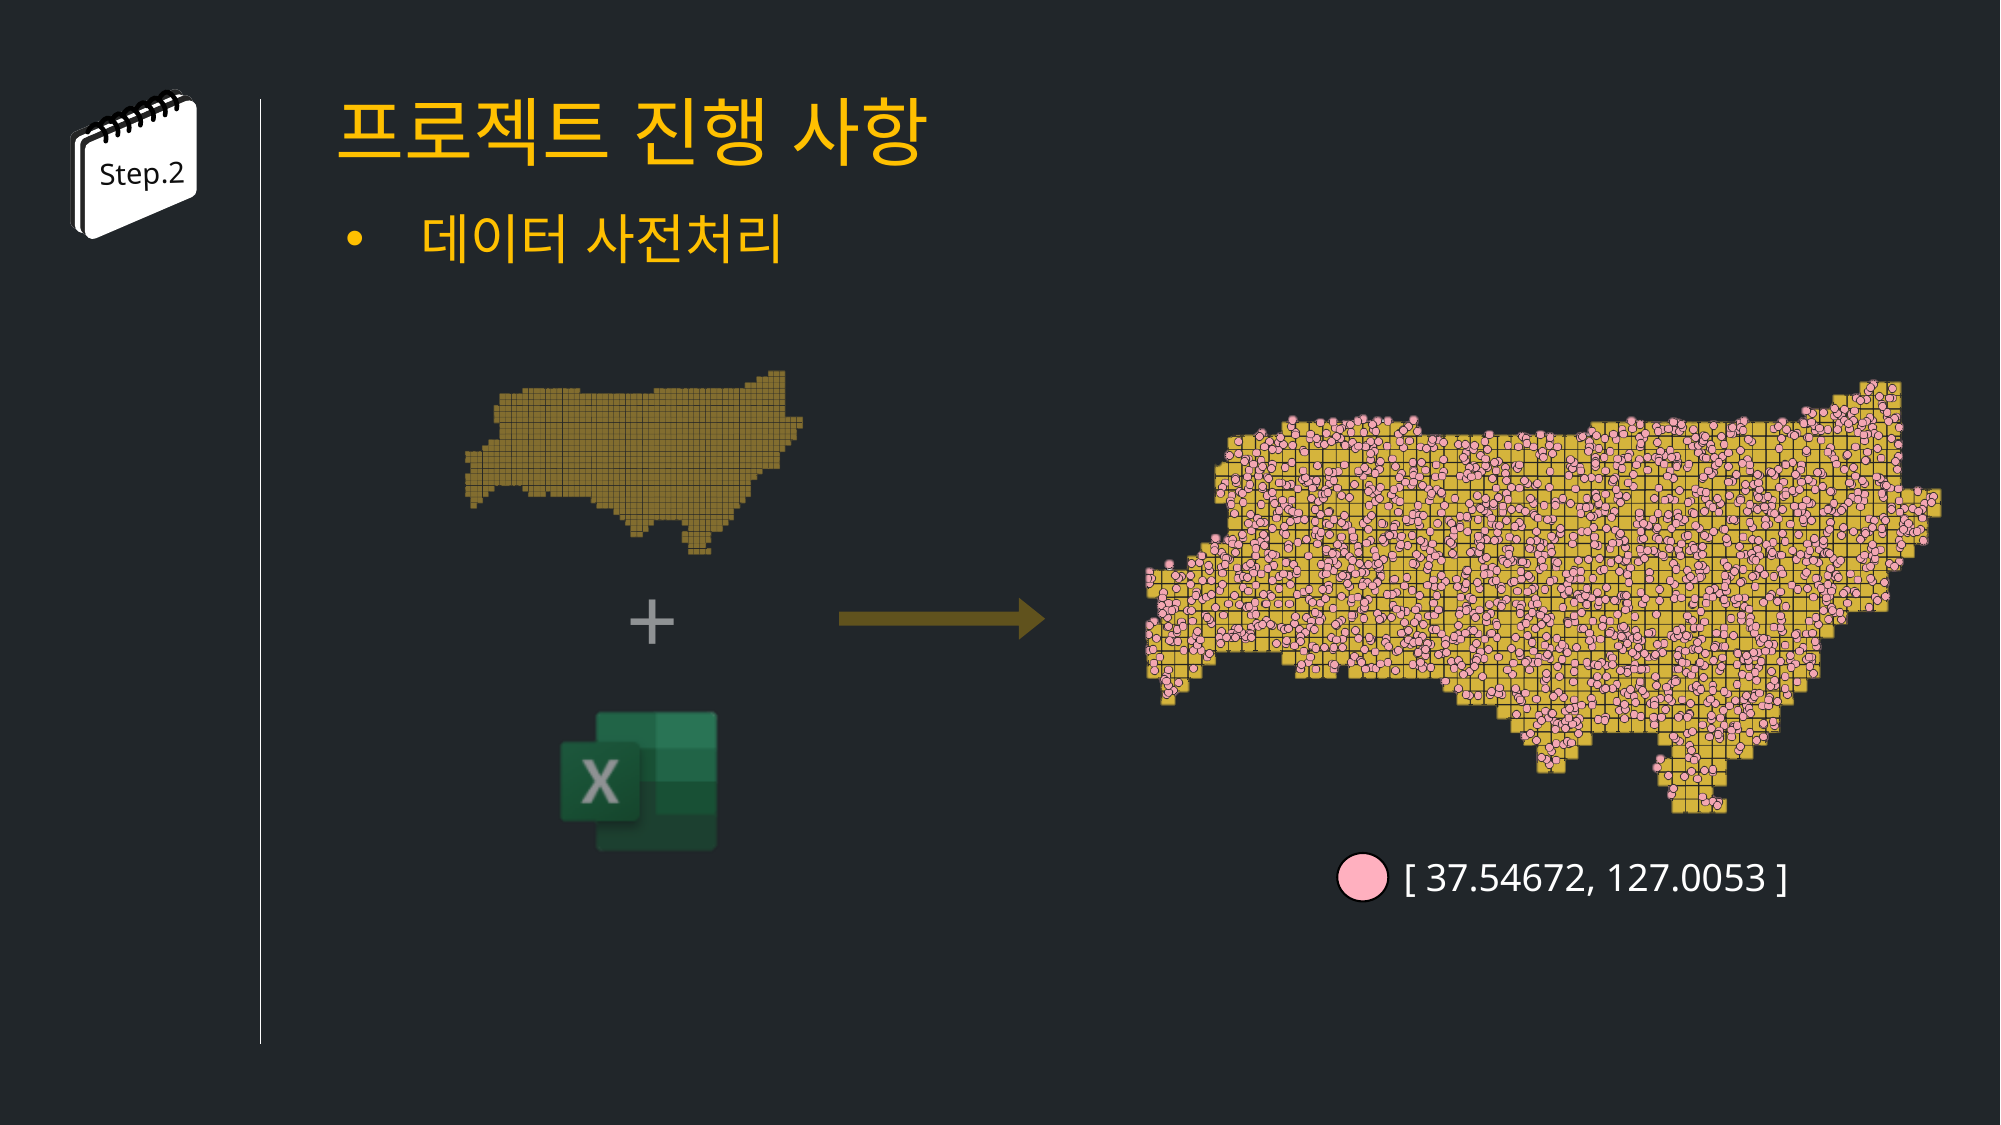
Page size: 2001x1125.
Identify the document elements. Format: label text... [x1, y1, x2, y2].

text_box Step.2 [189, 147, 201, 198]
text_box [1086, 349, 2000, 907]
picture [458, 370, 806, 567]
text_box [82, 92, 189, 232]
text_box 프로젝트 진행 사항 [320, 77, 1192, 183]
picture [490, 681, 816, 974]
text_box 데이터 사전처리 [330, 197, 1876, 278]
text_box [365, 321, 1139, 999]
